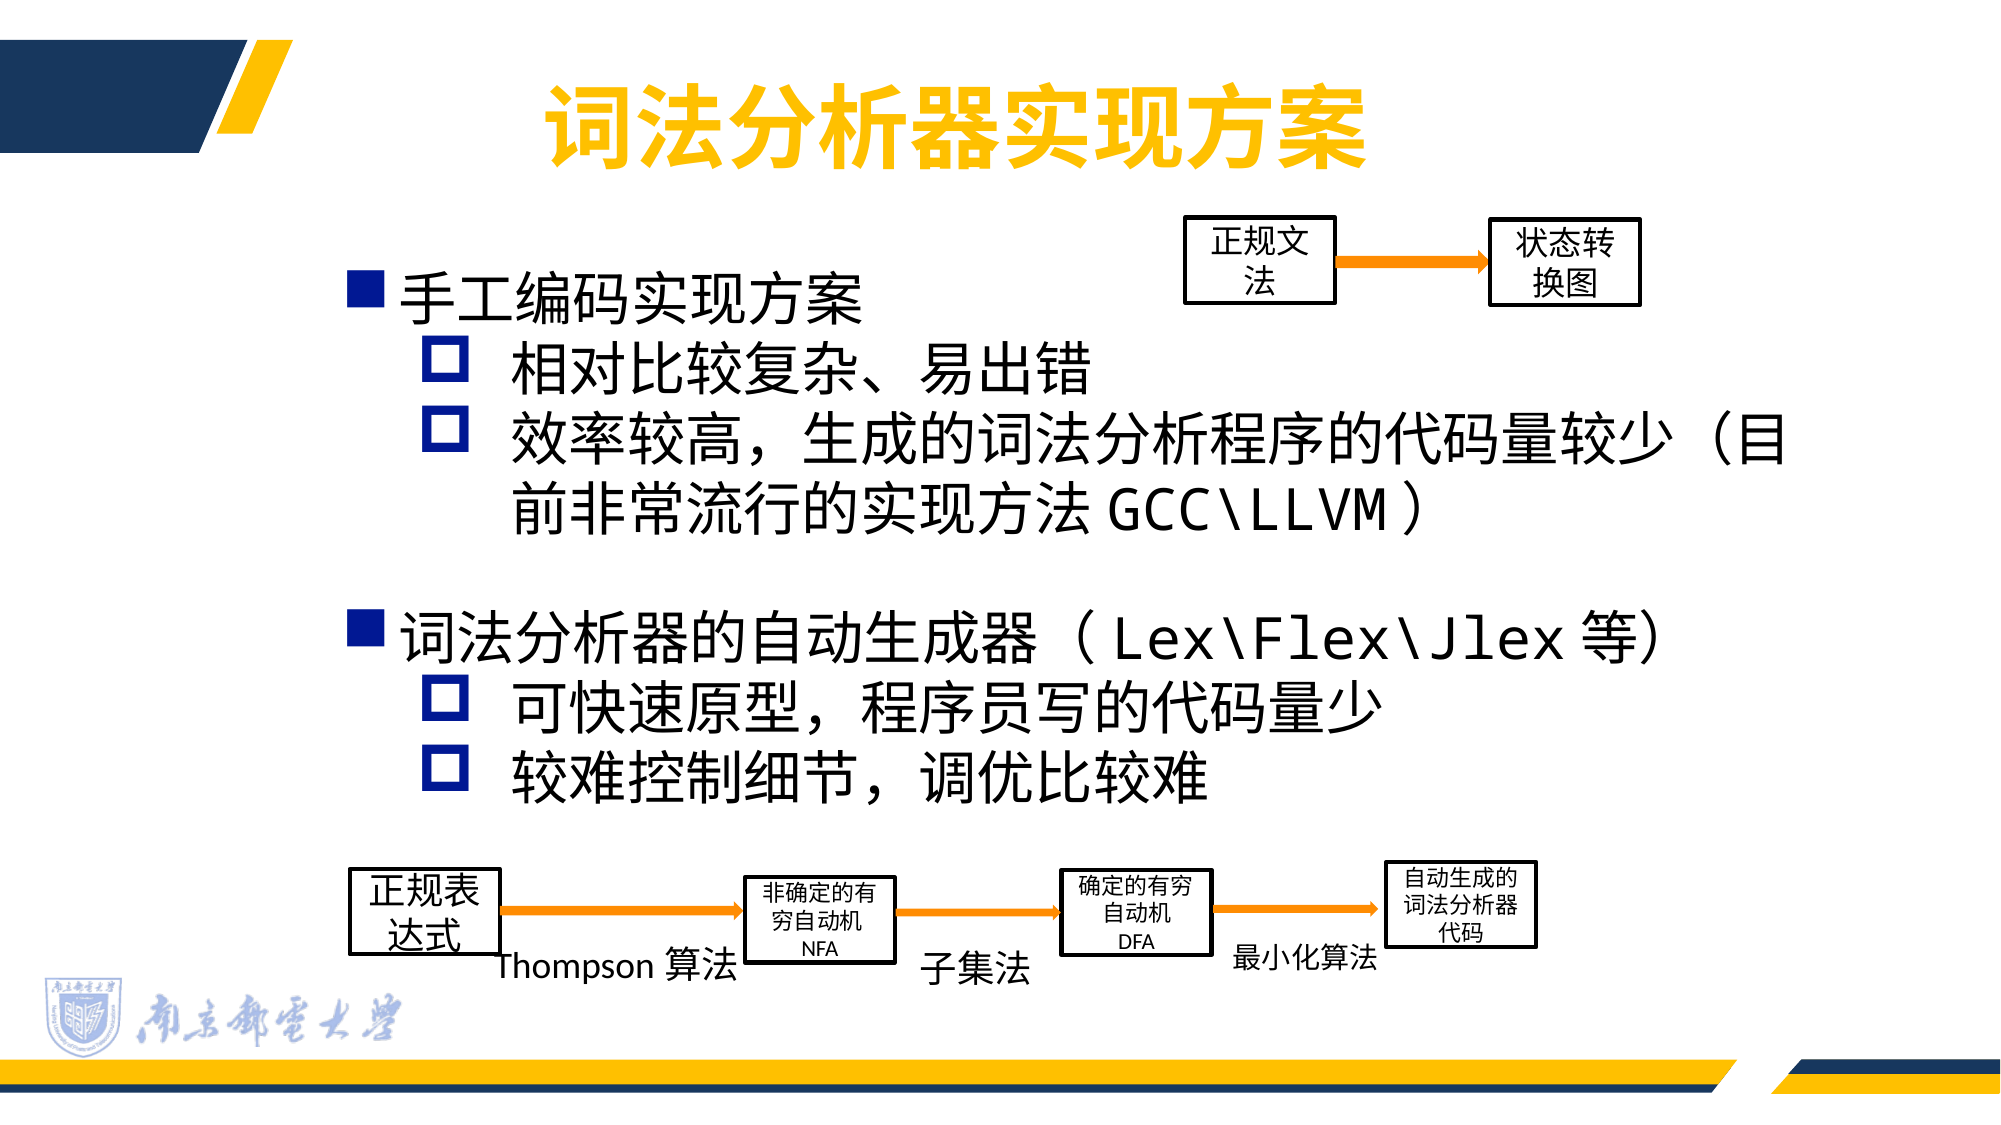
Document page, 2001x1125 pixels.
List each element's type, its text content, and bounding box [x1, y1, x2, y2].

text_box [1333, 247, 1488, 277]
text_box 正规表达式 [348, 867, 502, 956]
text_box 最小化算法 [1218, 932, 1395, 982]
text_box 词法分析器的自动生成器（Lex\Flex\Jlex等） 可快速原型，程序员写的代码量少 较难控制细节，调优比较难 [327, 558, 1821, 889]
text_box 非确定的有穷自动机NFA [743, 875, 897, 965]
text_box [1210, 899, 1381, 919]
text_box Thompson算法 [479, 933, 759, 994]
text_box [497, 899, 743, 923]
text_box 状态转换图 [1488, 217, 1642, 307]
text_box [893, 902, 1063, 923]
text_box 词法分析器实现方案 [188, 62, 1724, 188]
text_box 手工编码实现方案 相对比较复杂、易出错 效率较高，生成的词法分析程序的代码量较少（目前非常流行的实现方法GCC\LLVM） [327, 219, 1821, 558]
text_box 子集法 [904, 937, 1060, 998]
text_box 确定的有穷自动机 DFA [1059, 868, 1214, 957]
text_box 自动生成的词法分析器代码 [1384, 860, 1538, 949]
text_box 正规文法 [1183, 215, 1337, 305]
